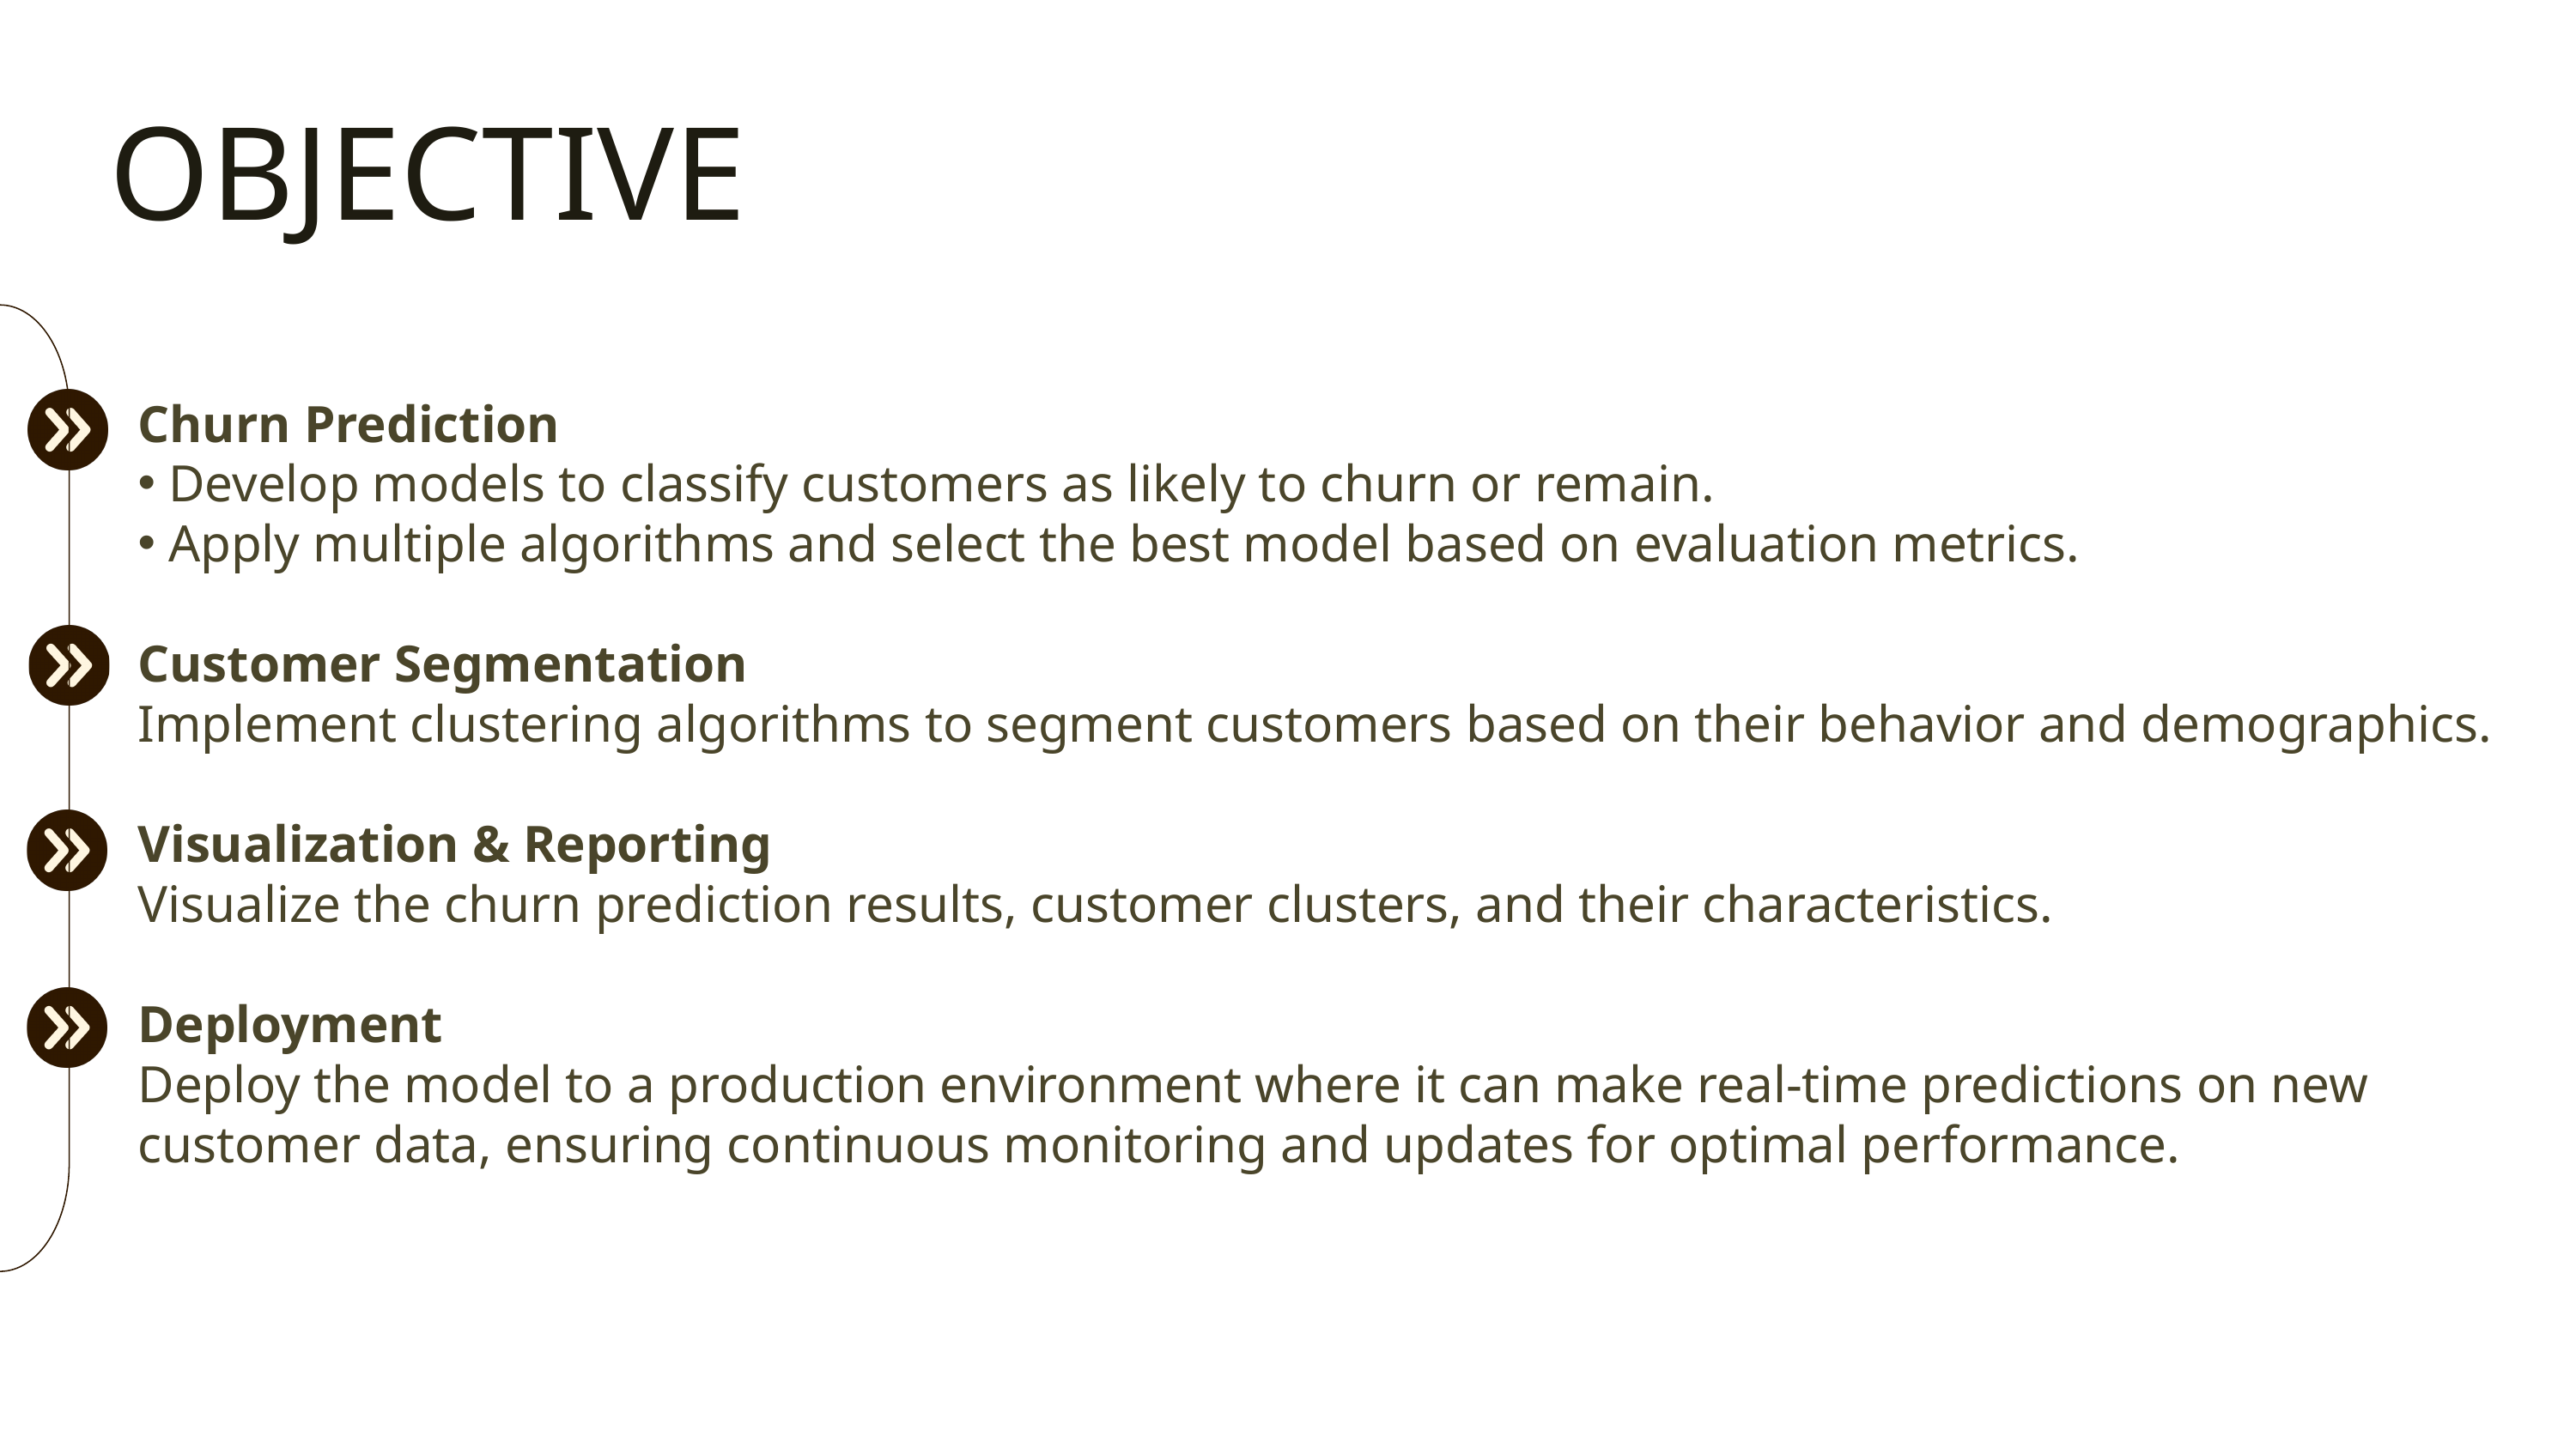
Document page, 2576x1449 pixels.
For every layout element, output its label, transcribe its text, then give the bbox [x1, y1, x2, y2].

text_box [74, 389, 108, 470]
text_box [0, 240, 70, 1272]
text_box OBJECTIVE [97, 85, 1160, 252]
text_box [74, 809, 108, 891]
text_box [74, 987, 108, 1068]
text_box [74, 625, 110, 706]
text_box Churn Prediction Develop models to classify customers as likely to churn or remain. Apply multiple algorithms and select the best model based on evaluation metrics. Customer Segmentation Implement clustering algorithms to segment customers based on their behavior and demographics. Visualization & Reporting Visualize the churn prediction results, customer clusters, and their characteristics. Deployment Deploy the model to a production environment where it can make real-time predictions on new customer data, ensuring continuous monitoring and updates for optimal performance. [125, 385, 2508, 1240]
